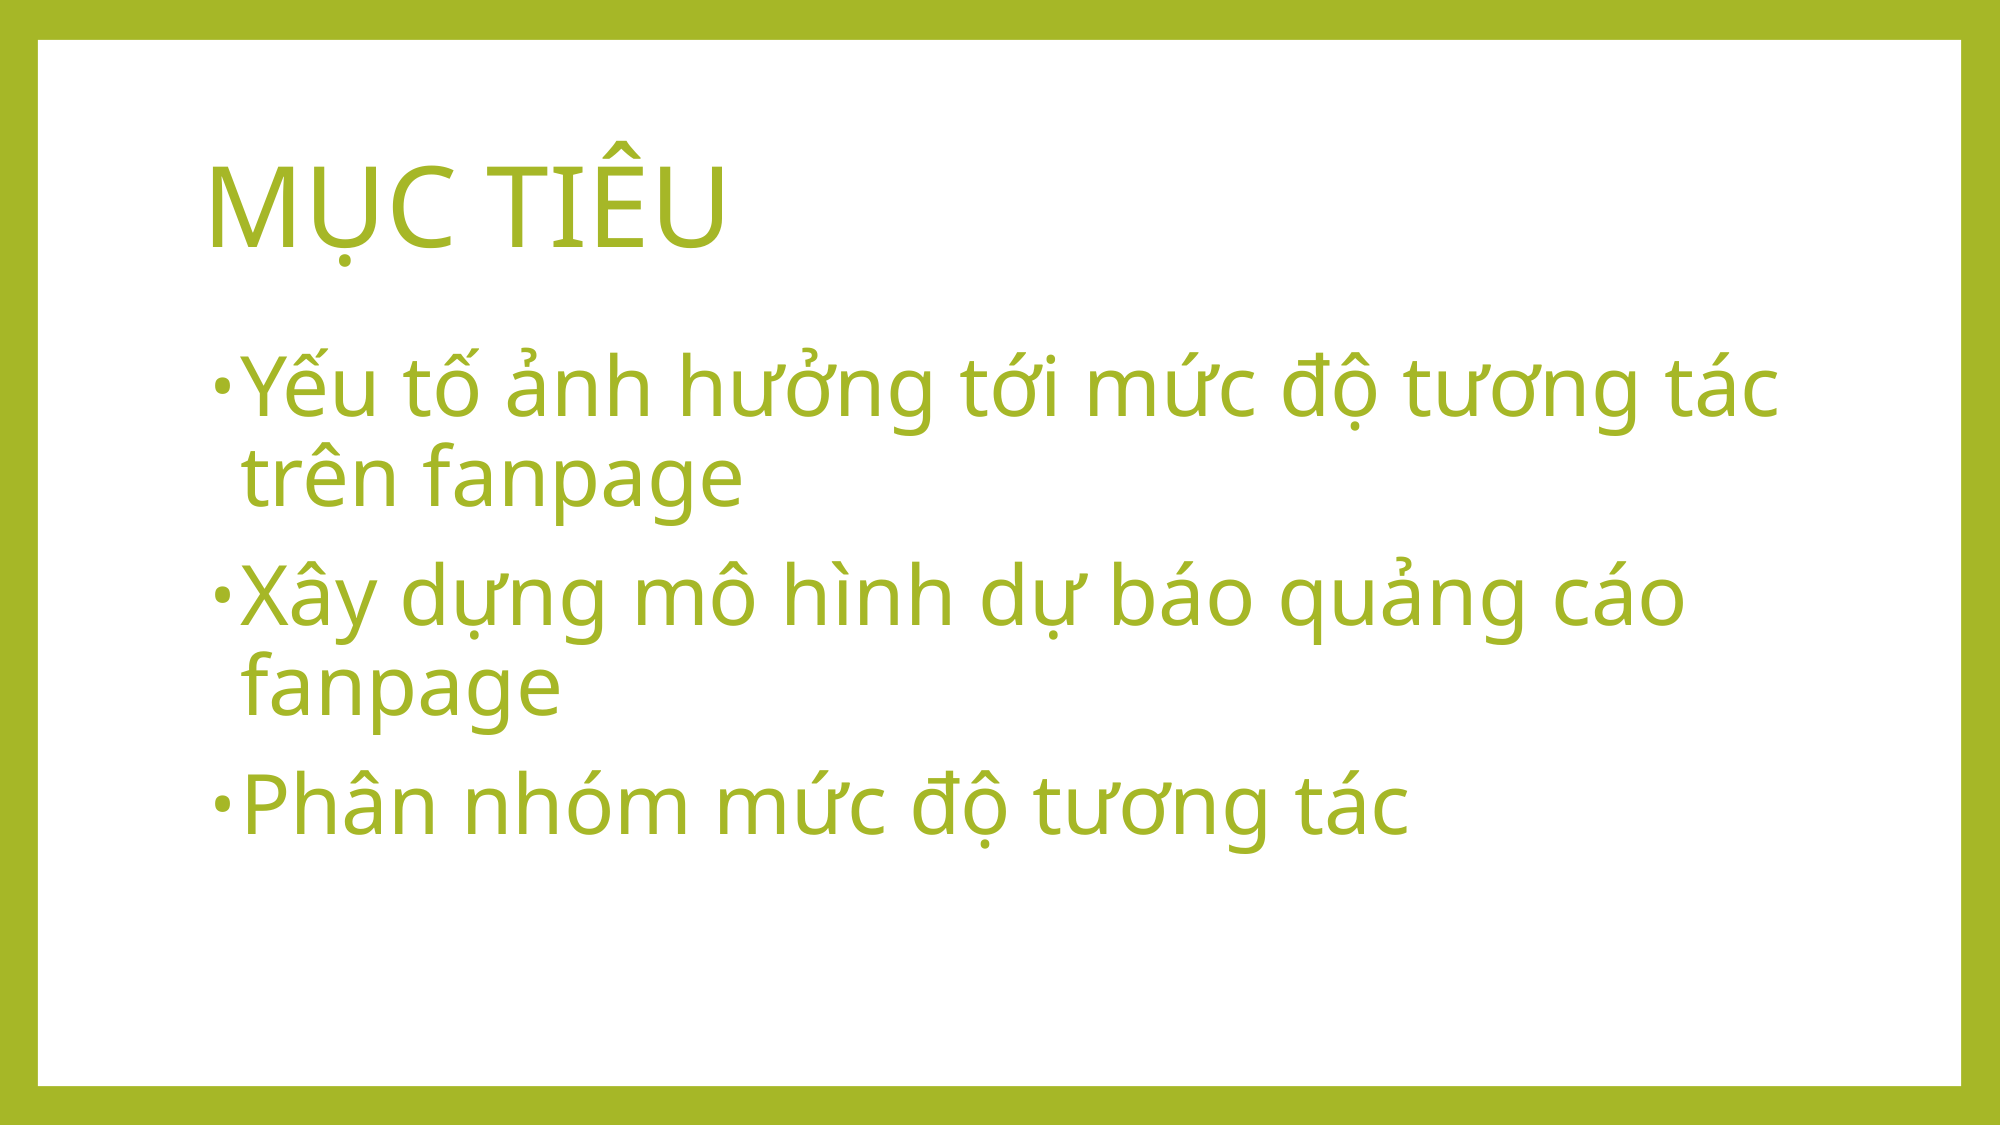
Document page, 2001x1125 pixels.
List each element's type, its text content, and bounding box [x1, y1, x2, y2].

title MỤC TIÊU [187, 99, 1808, 323]
list Yếu tố ảnh hưởng tới mức độ tương tác trên fanpage Xây dựng mô hình dự báo quảng cáo fanpage Phân nhóm mức độ tương tác [187, 337, 1808, 1000]
